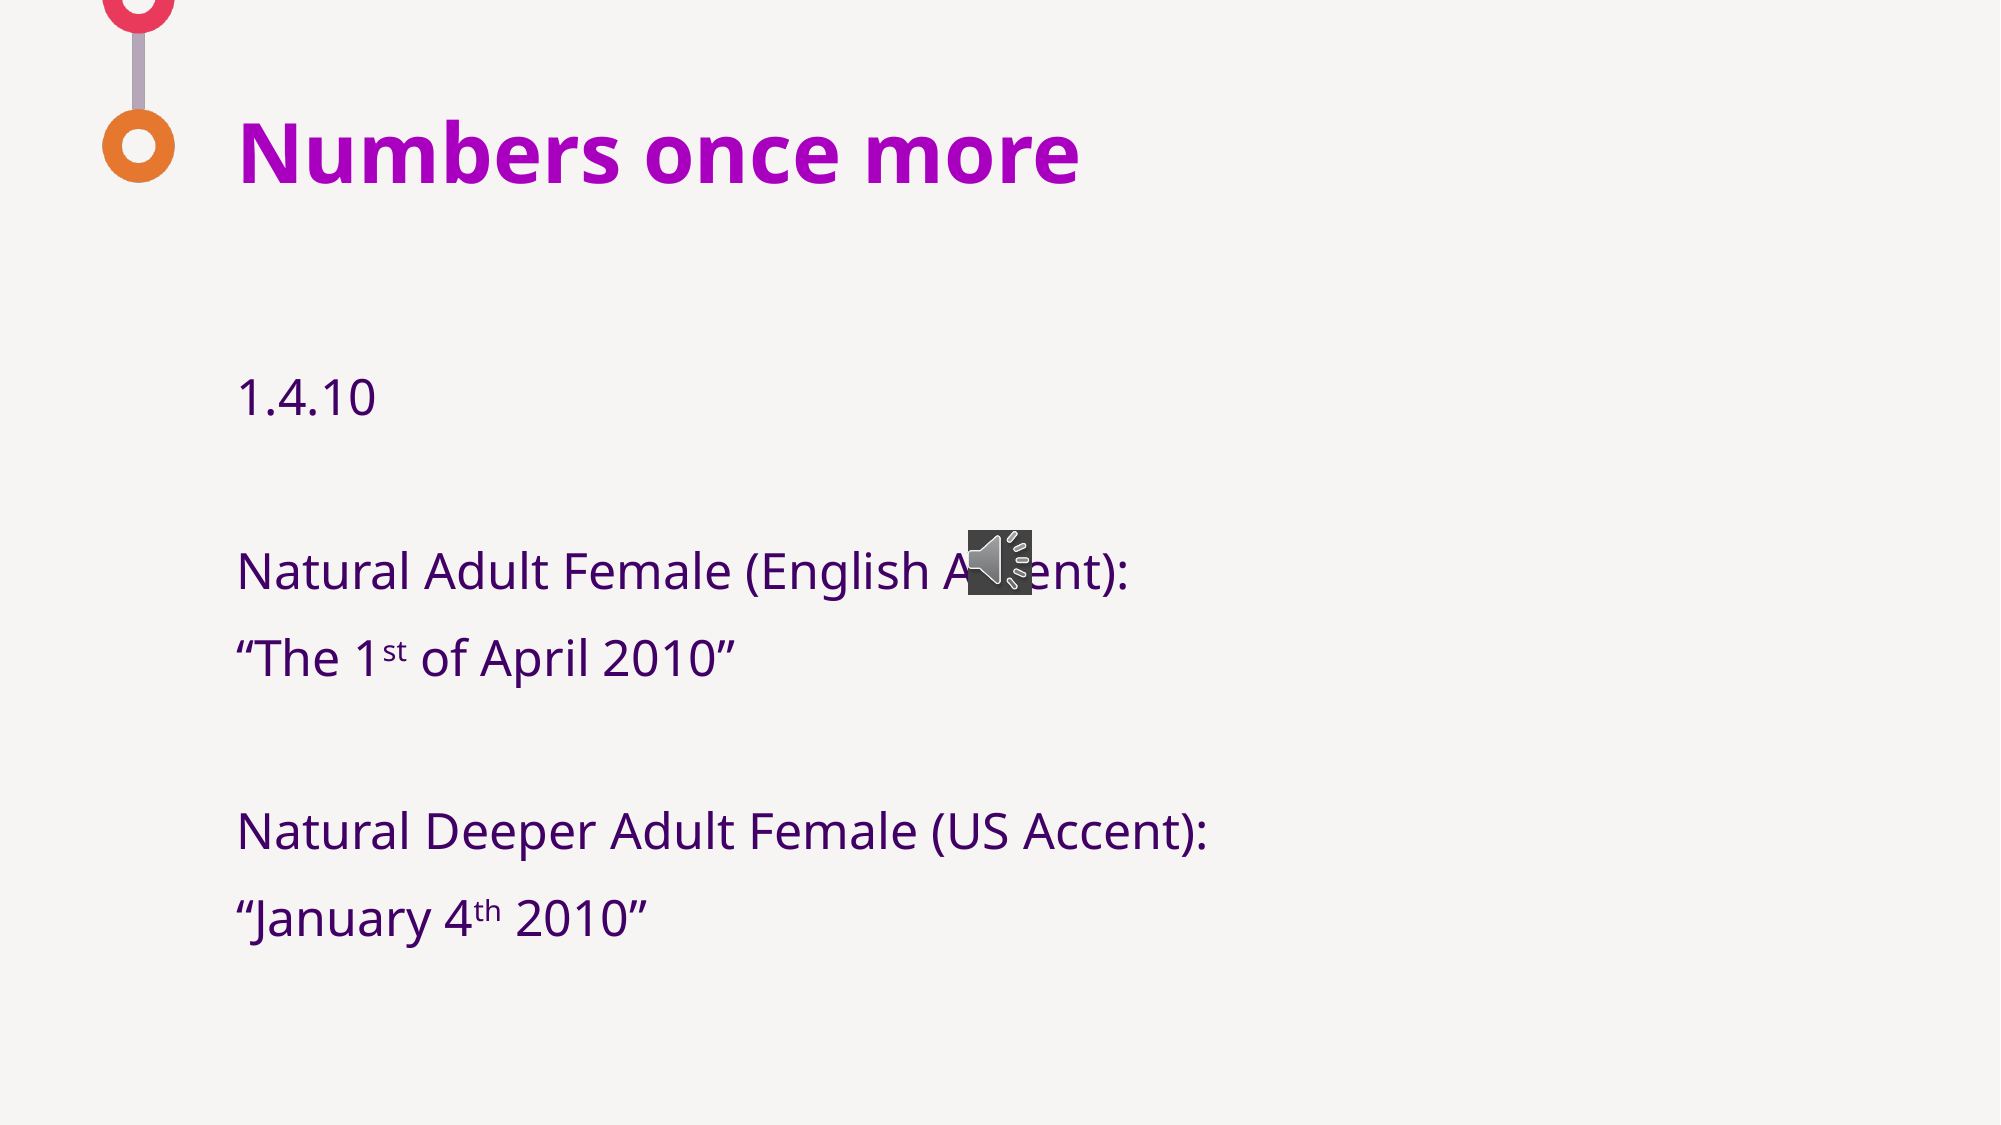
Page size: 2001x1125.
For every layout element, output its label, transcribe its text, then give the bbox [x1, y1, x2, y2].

title Numbers once more [236, 111, 1388, 278]
list 1.4.10 Natural Adult Female (English Accent): “The 1st of April 2010” Natural Deeper Adult Female (US Accent): “January 4th 2010” [236, 359, 1387, 1014]
picture [100, 0, 179, 192]
picture [966, 529, 1034, 596]
